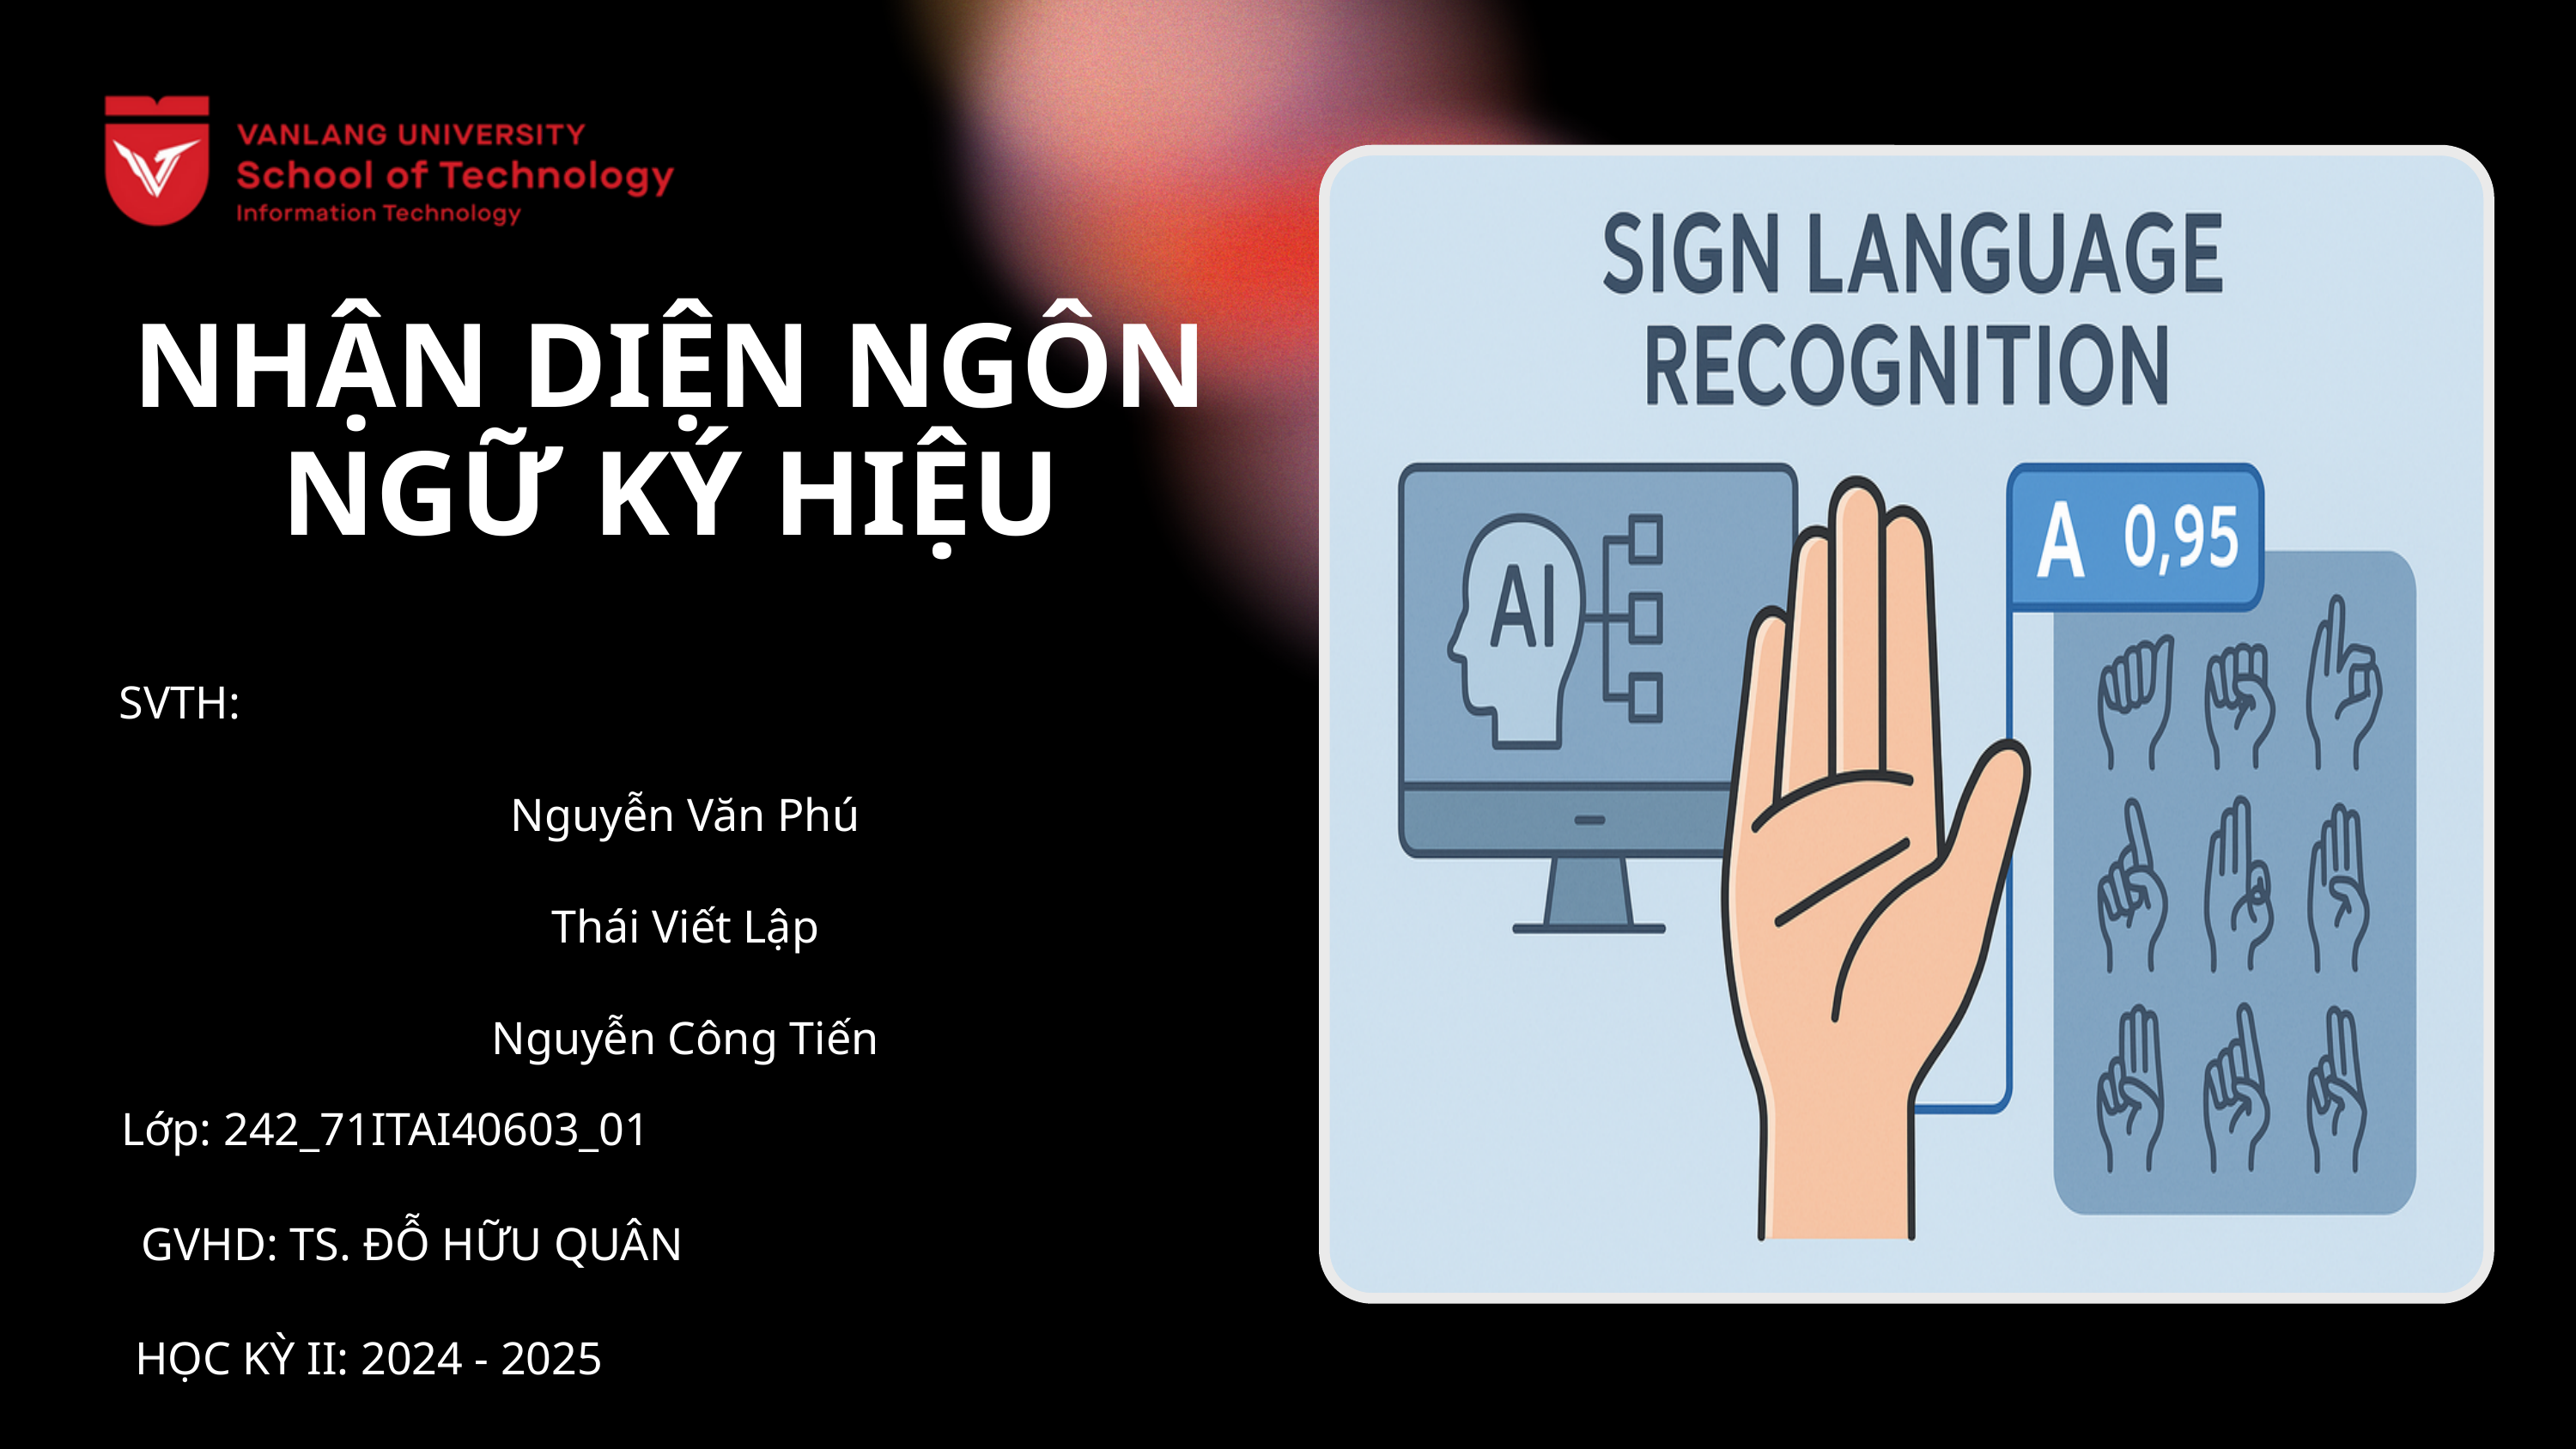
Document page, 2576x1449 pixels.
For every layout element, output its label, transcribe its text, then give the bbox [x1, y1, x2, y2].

text_box Lớp: 242_71ITAI40603_01 [121, 1092, 1252, 1155]
text_box HỌC KỲ II: 2024 - 2025 [99, 1320, 640, 1384]
text_box SVTH: Nguyễn Văn Phú Thái Viết Lập Nguyễn Công Tiến [118, 616, 1252, 1064]
text_box [869, 0, 1835, 864]
picture [1324, 149, 2489, 1299]
text_box GVHD: TS. ĐỖ HỮU QUÂN [121, 1207, 703, 1270]
text_box [99, 92, 703, 231]
text_box NHẬN DIỆN NGÔN NGỮ KÝ HIỆU [90, 302, 1252, 559]
